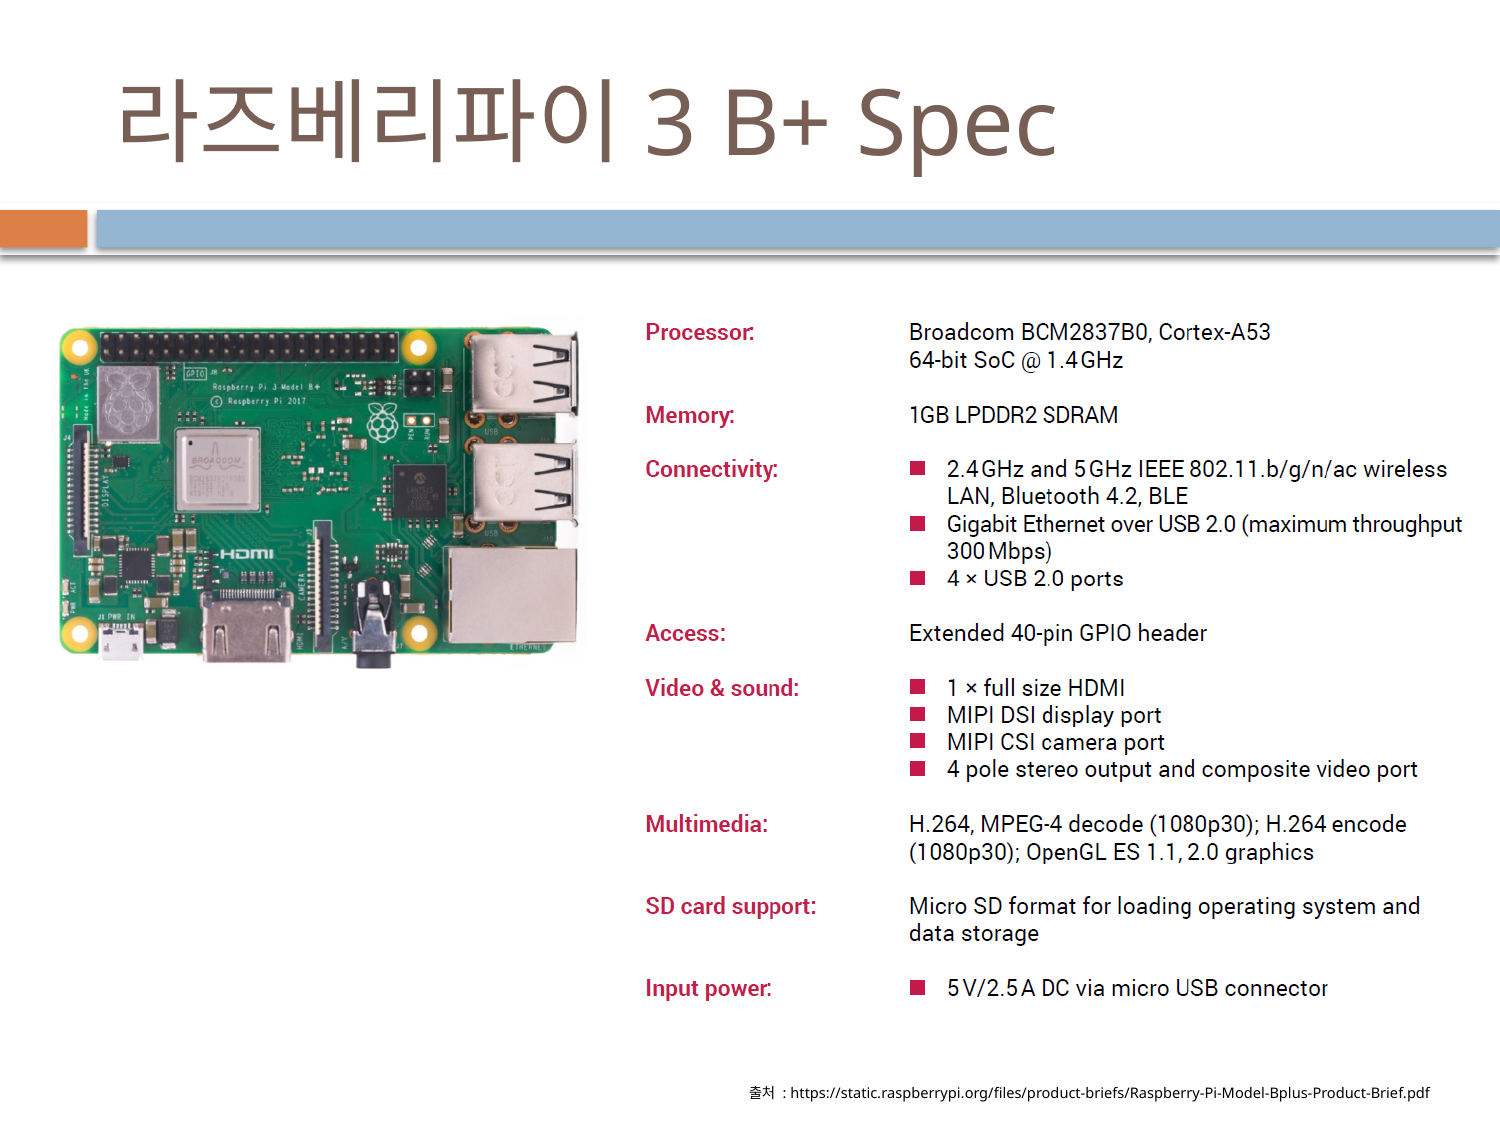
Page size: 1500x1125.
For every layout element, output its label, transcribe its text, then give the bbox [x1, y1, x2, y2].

picture [51, 314, 586, 670]
title 라즈베리파이3 B+ Spec [100, 37, 1438, 200]
text_box 출처 : https://static.raspberrypi.org/files/product-briefs/Raspberry-Pi-Model-Bplus-Product-Brief.pdf [733, 1076, 1446, 1109]
picture [631, 302, 1467, 1005]
